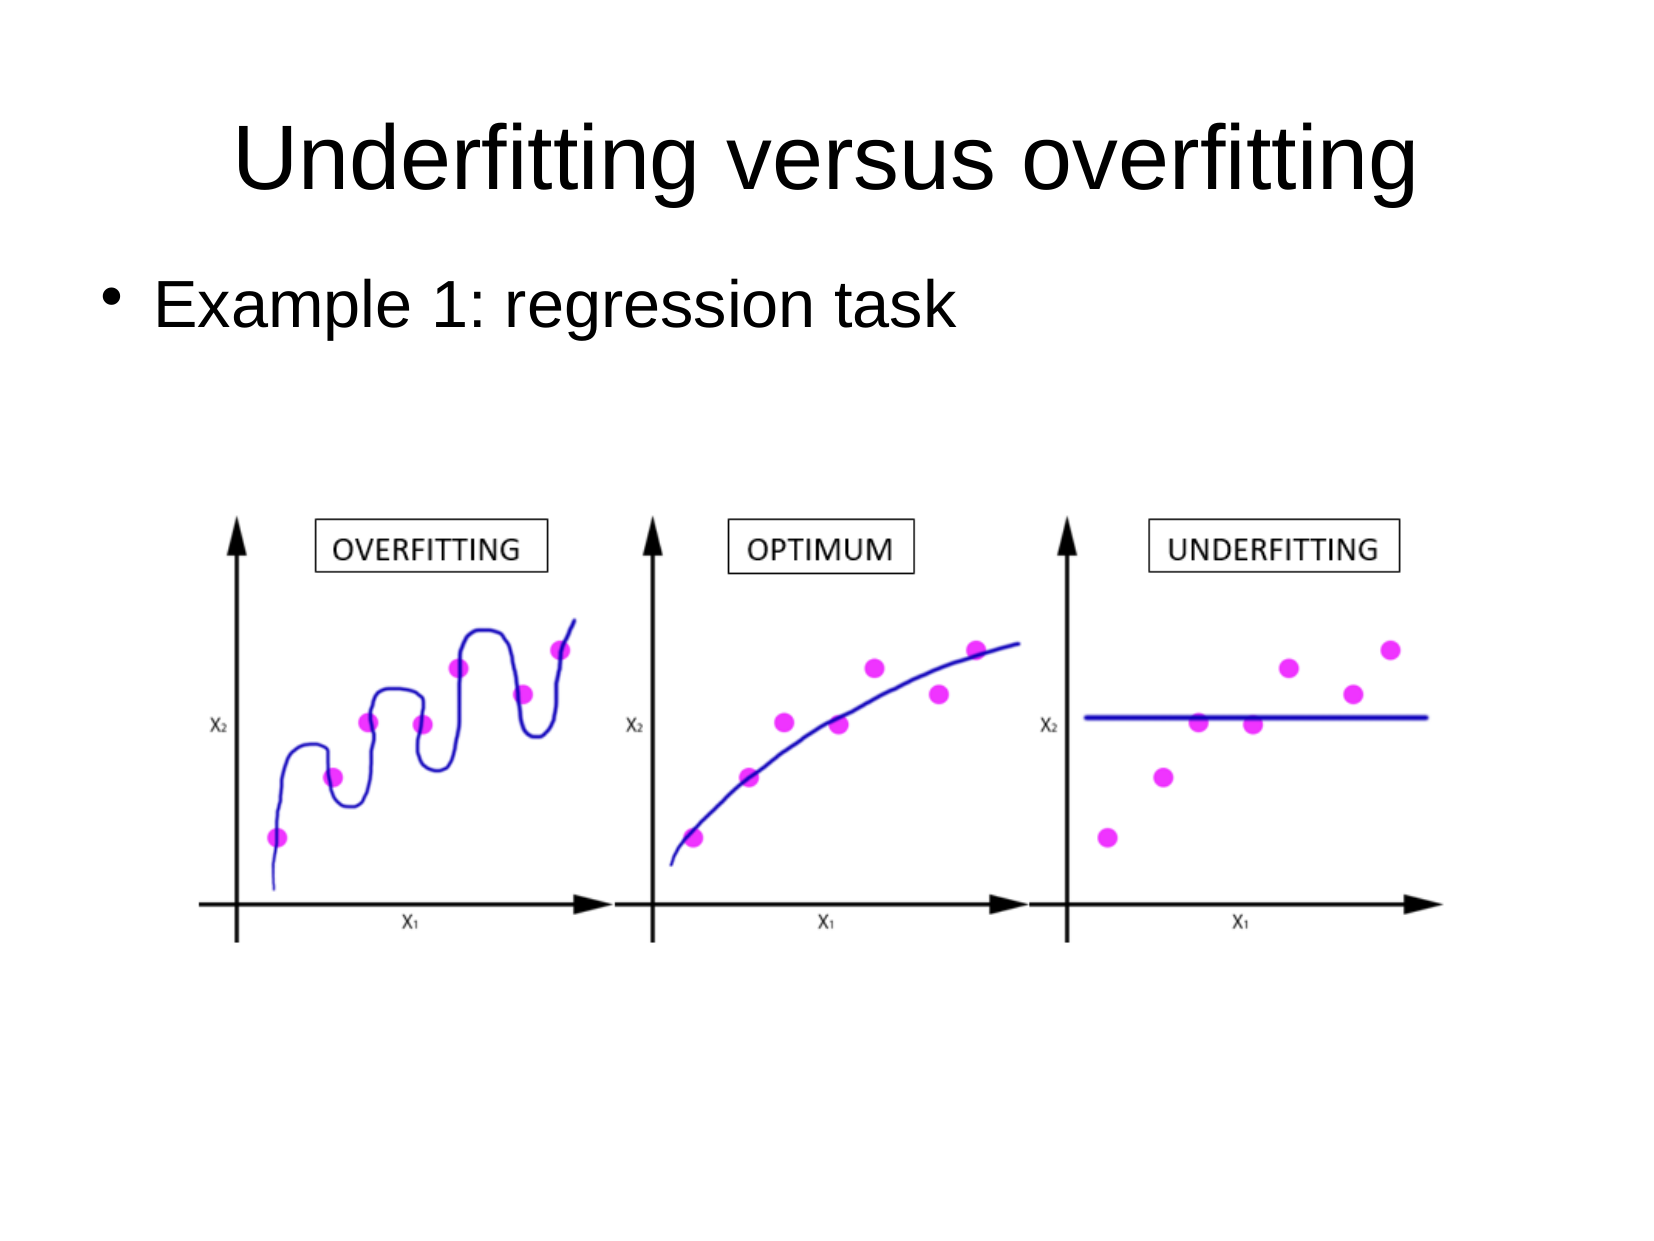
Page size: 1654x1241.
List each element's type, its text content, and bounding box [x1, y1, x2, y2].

picture [175, 494, 1496, 981]
text_box Underfitting versus overfitting [82, 49, 1571, 257]
text_box Example 1: regression task [82, 260, 1571, 980]
